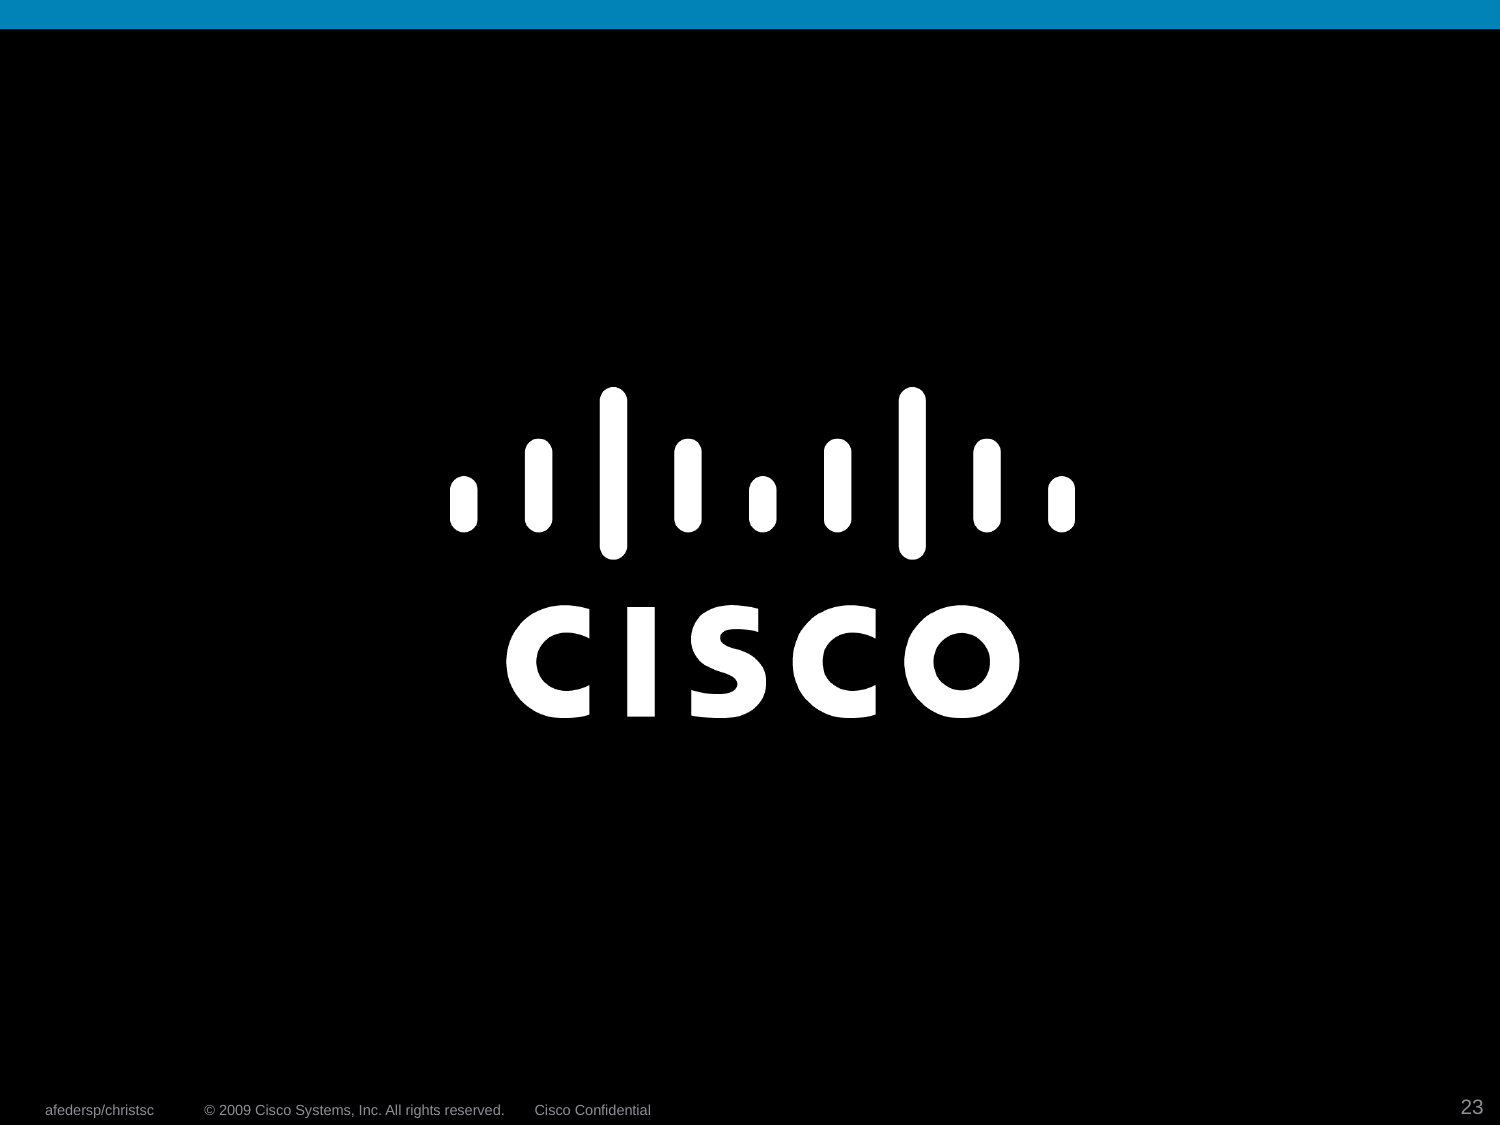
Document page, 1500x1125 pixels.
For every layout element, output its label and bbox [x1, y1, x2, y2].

picture [449, 387, 1076, 718]
